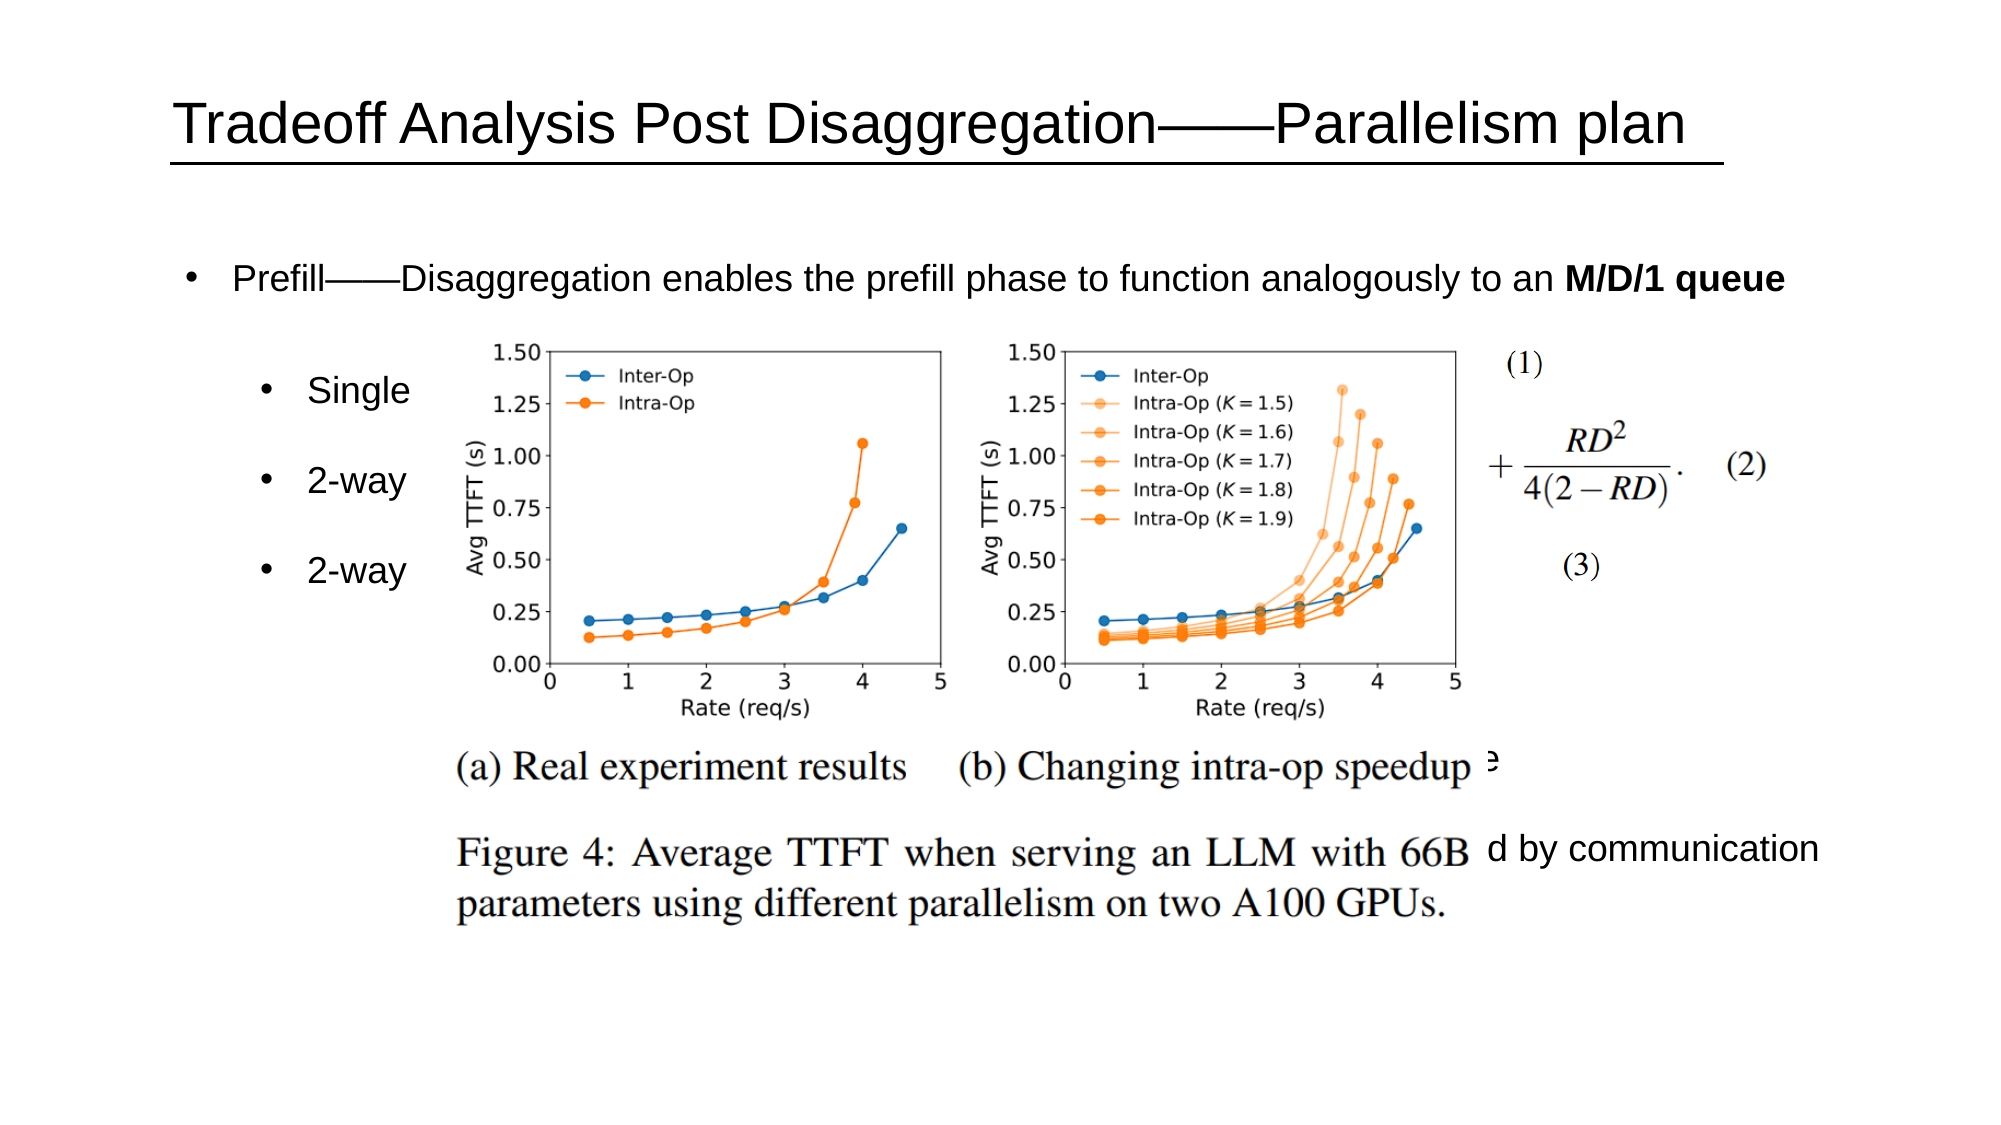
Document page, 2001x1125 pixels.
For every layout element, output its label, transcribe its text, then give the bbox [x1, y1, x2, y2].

picture [417, 313, 1787, 949]
text_box D: Each request’s execution time R: Poisson arrival rate K: Speedup coefficient influenced by communication [1488, 726, 2000, 877]
text_box Prefill——Disaggregation enables the prefill phase to function analogously to an M/D/1 queue Single device 2-way inter-op parallelism 2-way intra-op parallelism [170, 179, 1862, 599]
text_box Tradeoff Analysis Post Disaggregation——Parallelism plan [157, 77, 1849, 163]
